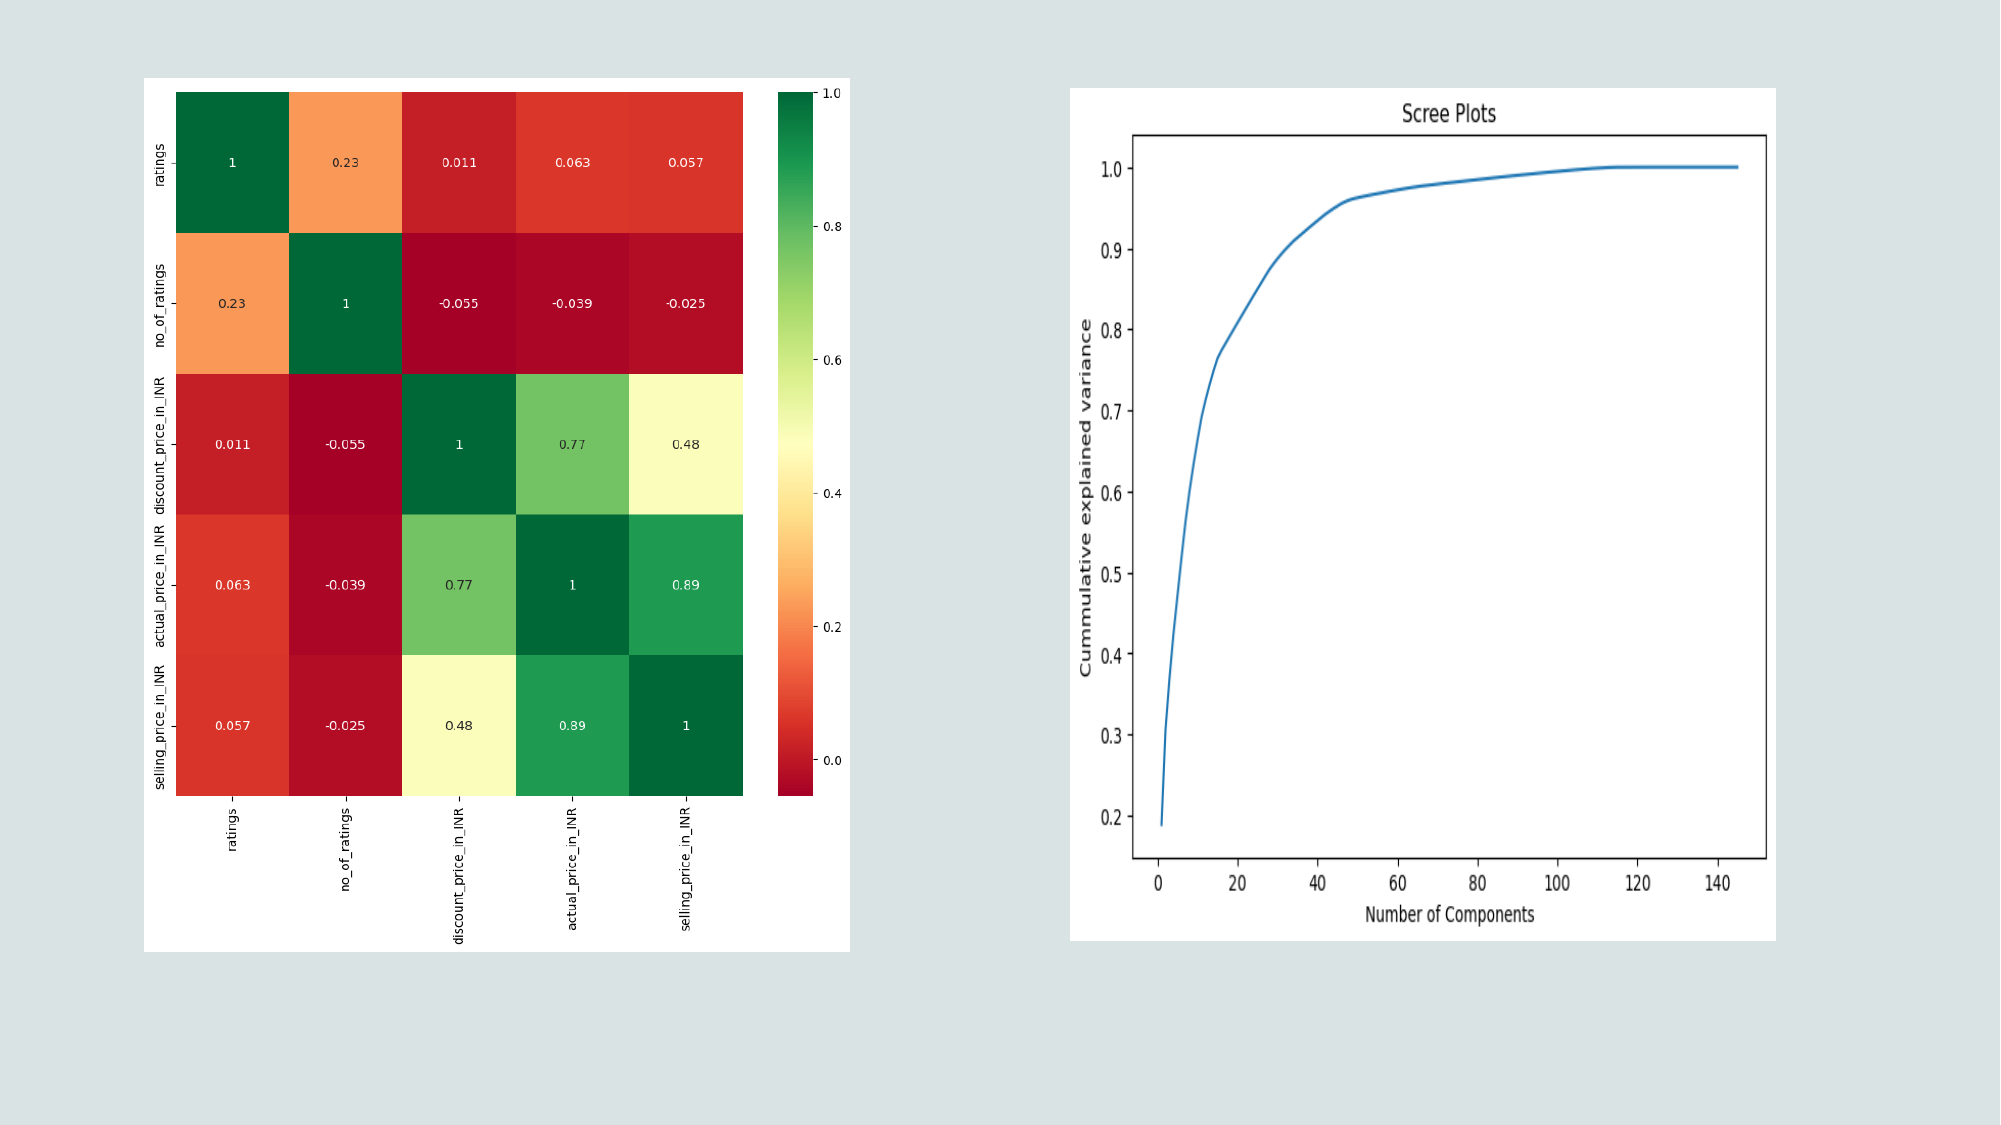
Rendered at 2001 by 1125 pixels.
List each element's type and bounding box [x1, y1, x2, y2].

picture [143, 77, 850, 952]
picture [1070, 88, 1776, 941]
